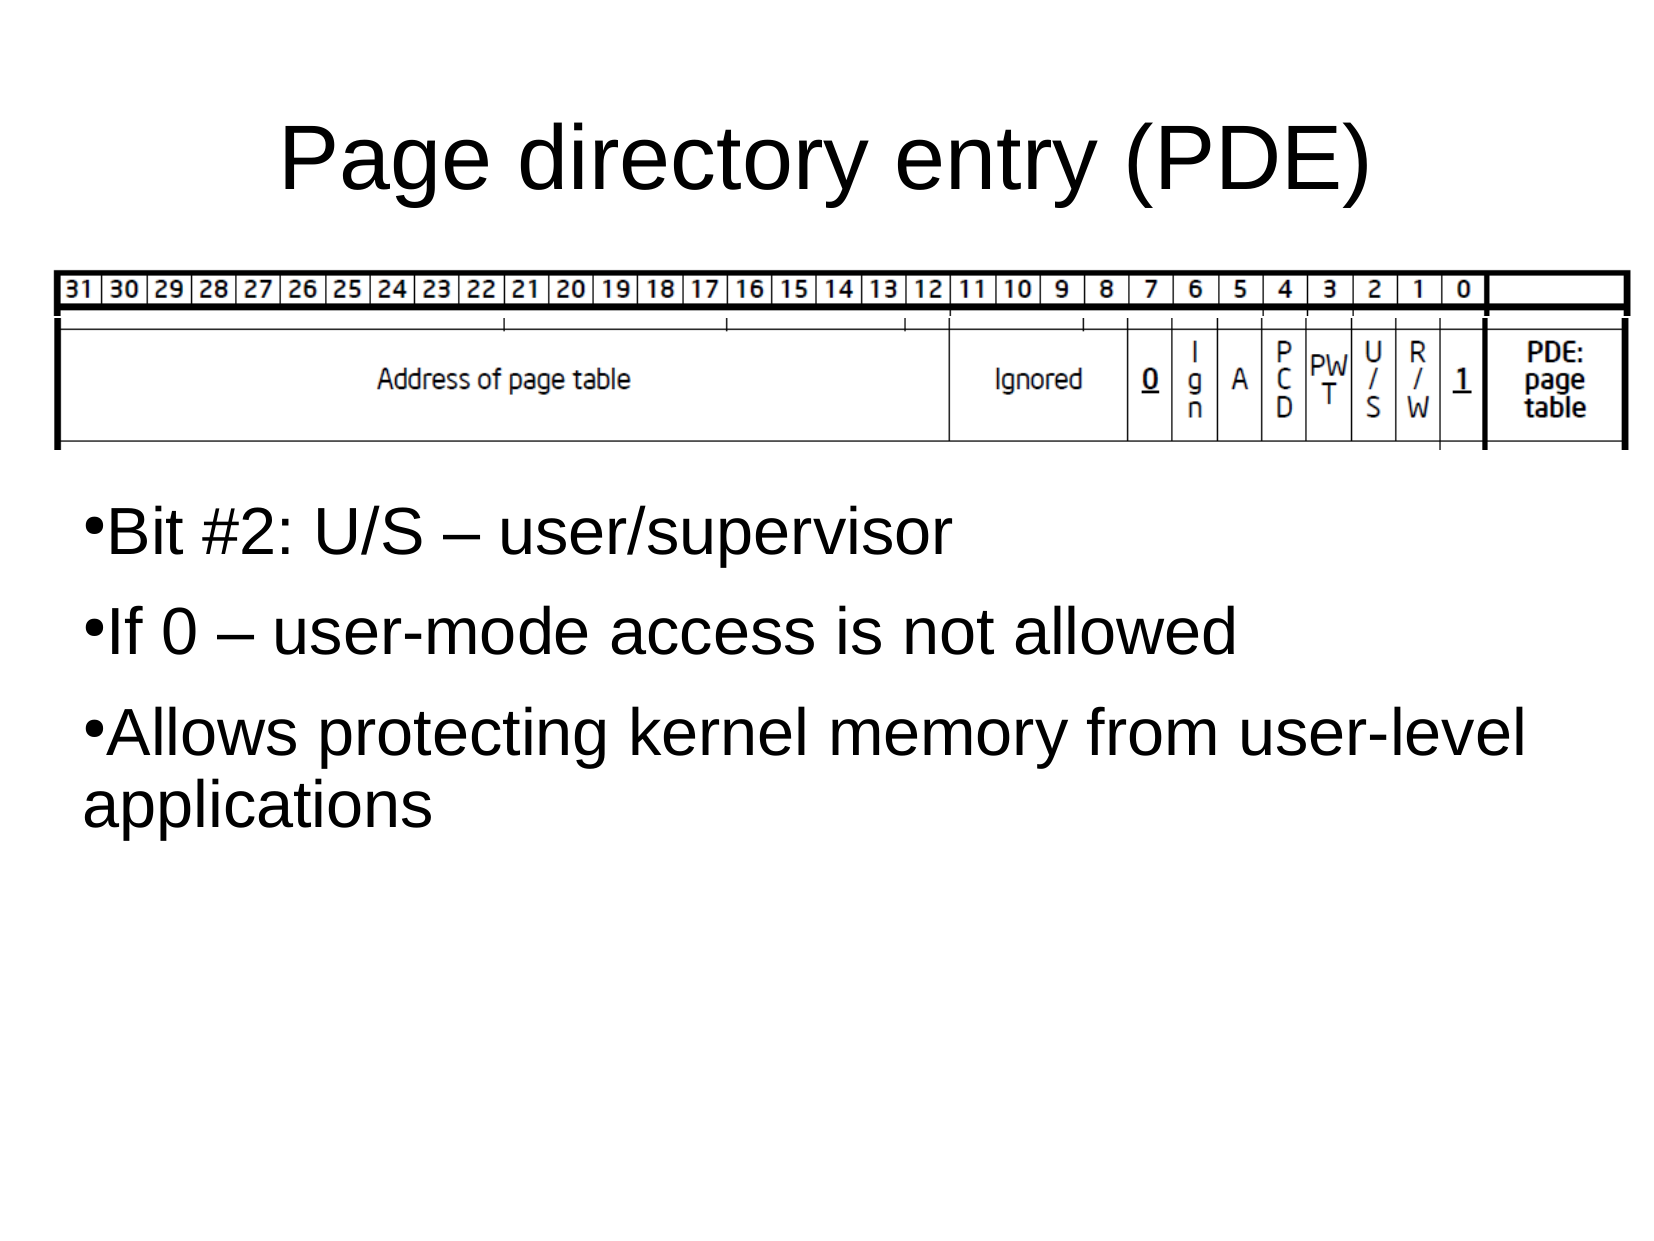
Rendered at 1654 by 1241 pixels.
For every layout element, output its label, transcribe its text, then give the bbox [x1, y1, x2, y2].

picture [42, 261, 1637, 316]
picture [36, 317, 1643, 451]
title Page directory entry (PDE) [82, 49, 1571, 257]
list Bit #2: U/S – user/supervisor If 0 – user-mode access is not allowed Allows protecting kernel memory from user-level applications [82, 487, 1571, 1088]
